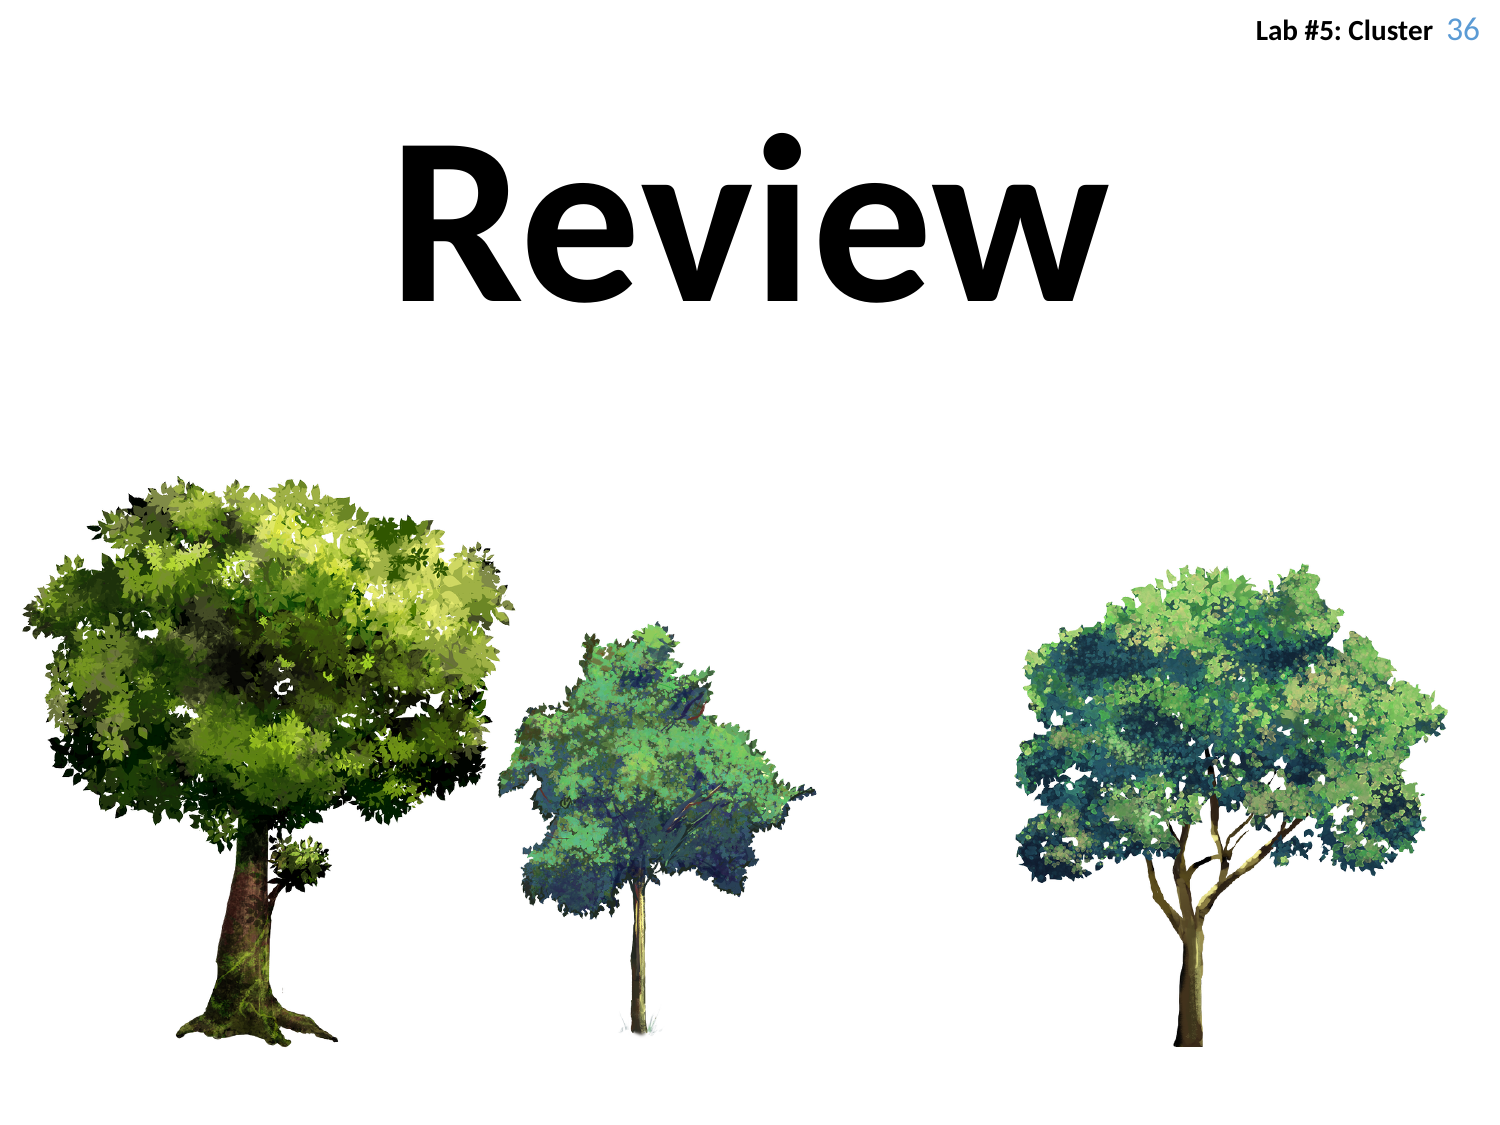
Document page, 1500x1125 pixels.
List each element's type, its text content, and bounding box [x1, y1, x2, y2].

picture [946, 509, 1485, 1047]
picture [0, 470, 882, 1053]
text_box Review [374, 54, 1126, 357]
